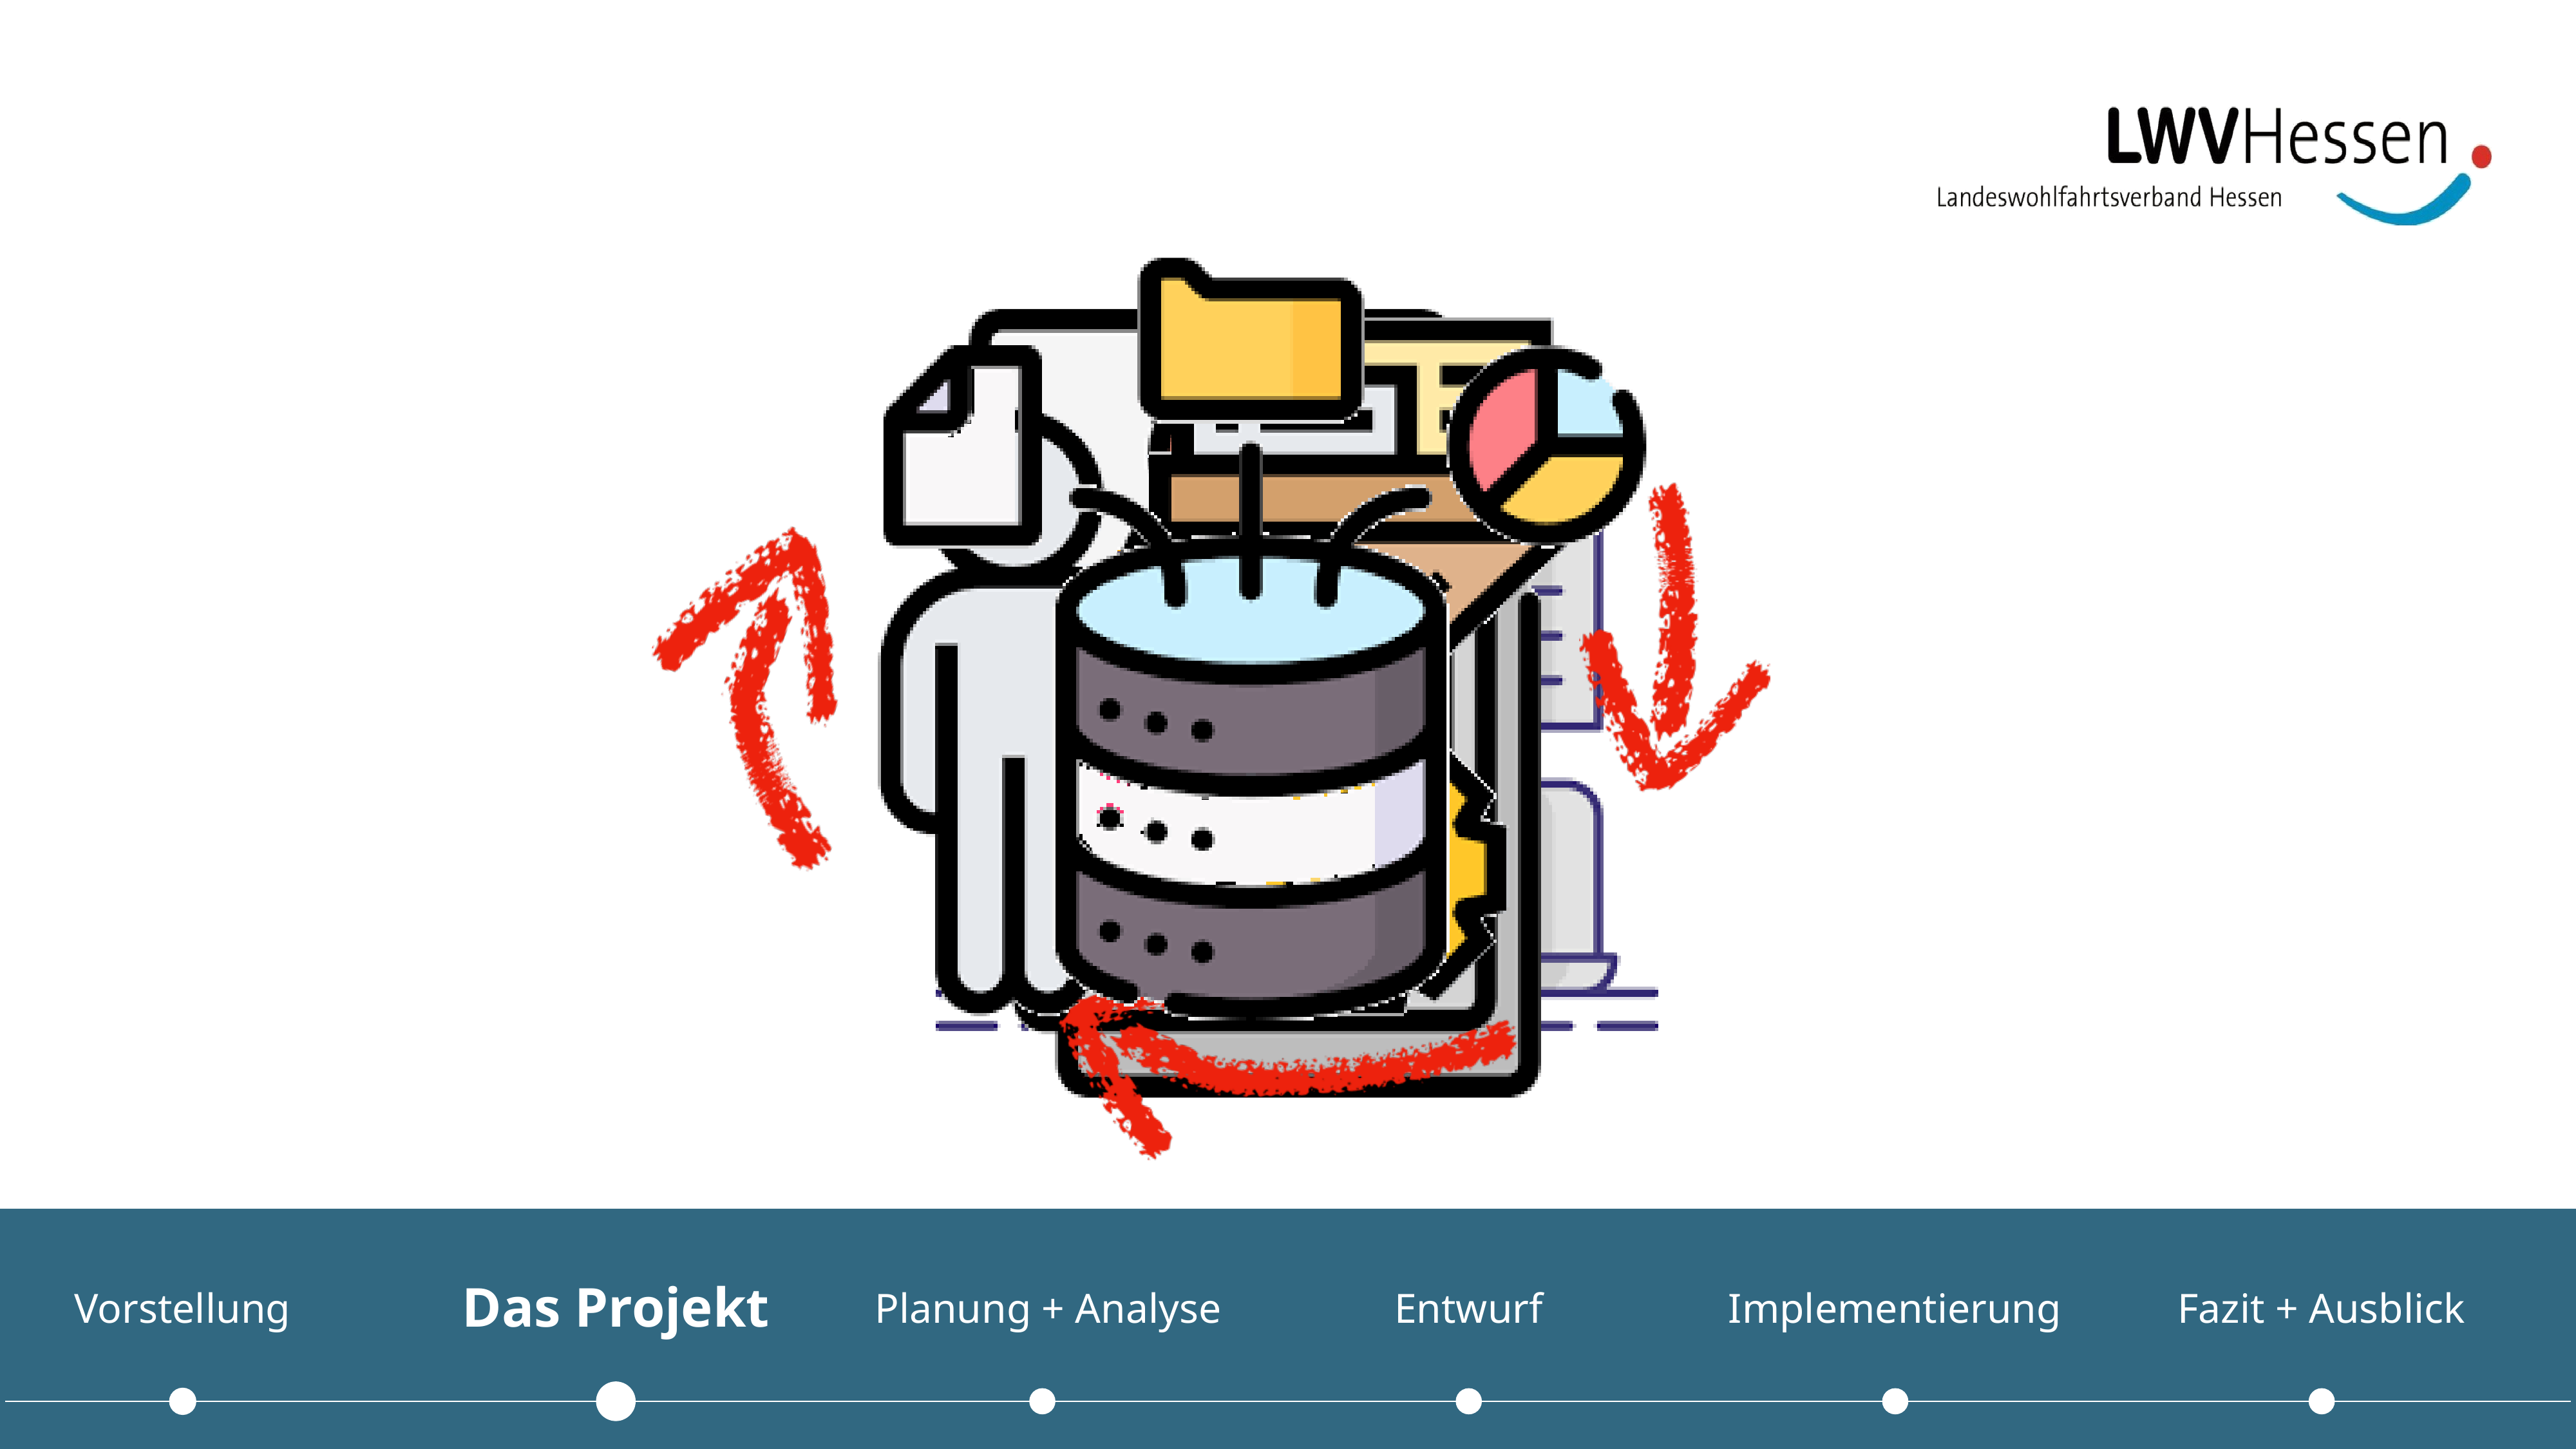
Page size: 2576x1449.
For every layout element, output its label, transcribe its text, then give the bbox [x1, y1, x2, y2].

picture [1933, 53, 2496, 225]
text_box [1455, 1388, 1482, 1415]
text_box [0, 1208, 2576, 1449]
text_box Entwurf [1378, 1274, 1560, 1349]
text_box Implementierung [1682, 1274, 2108, 1349]
text_box [169, 1387, 196, 1416]
picture [592, 258, 1770, 1218]
text_box [1029, 1388, 1056, 1415]
text_box [596, 1381, 636, 1421]
text_box [2308, 1388, 2335, 1415]
text_box [1882, 1388, 1909, 1415]
text_box Fazit + Ausblick [2143, 1274, 2501, 1349]
text_box Planung + Analyse [861, 1274, 1235, 1349]
text_box Das Projekt [451, 1274, 780, 1349]
text_box Vorstellung [29, 1274, 337, 1349]
